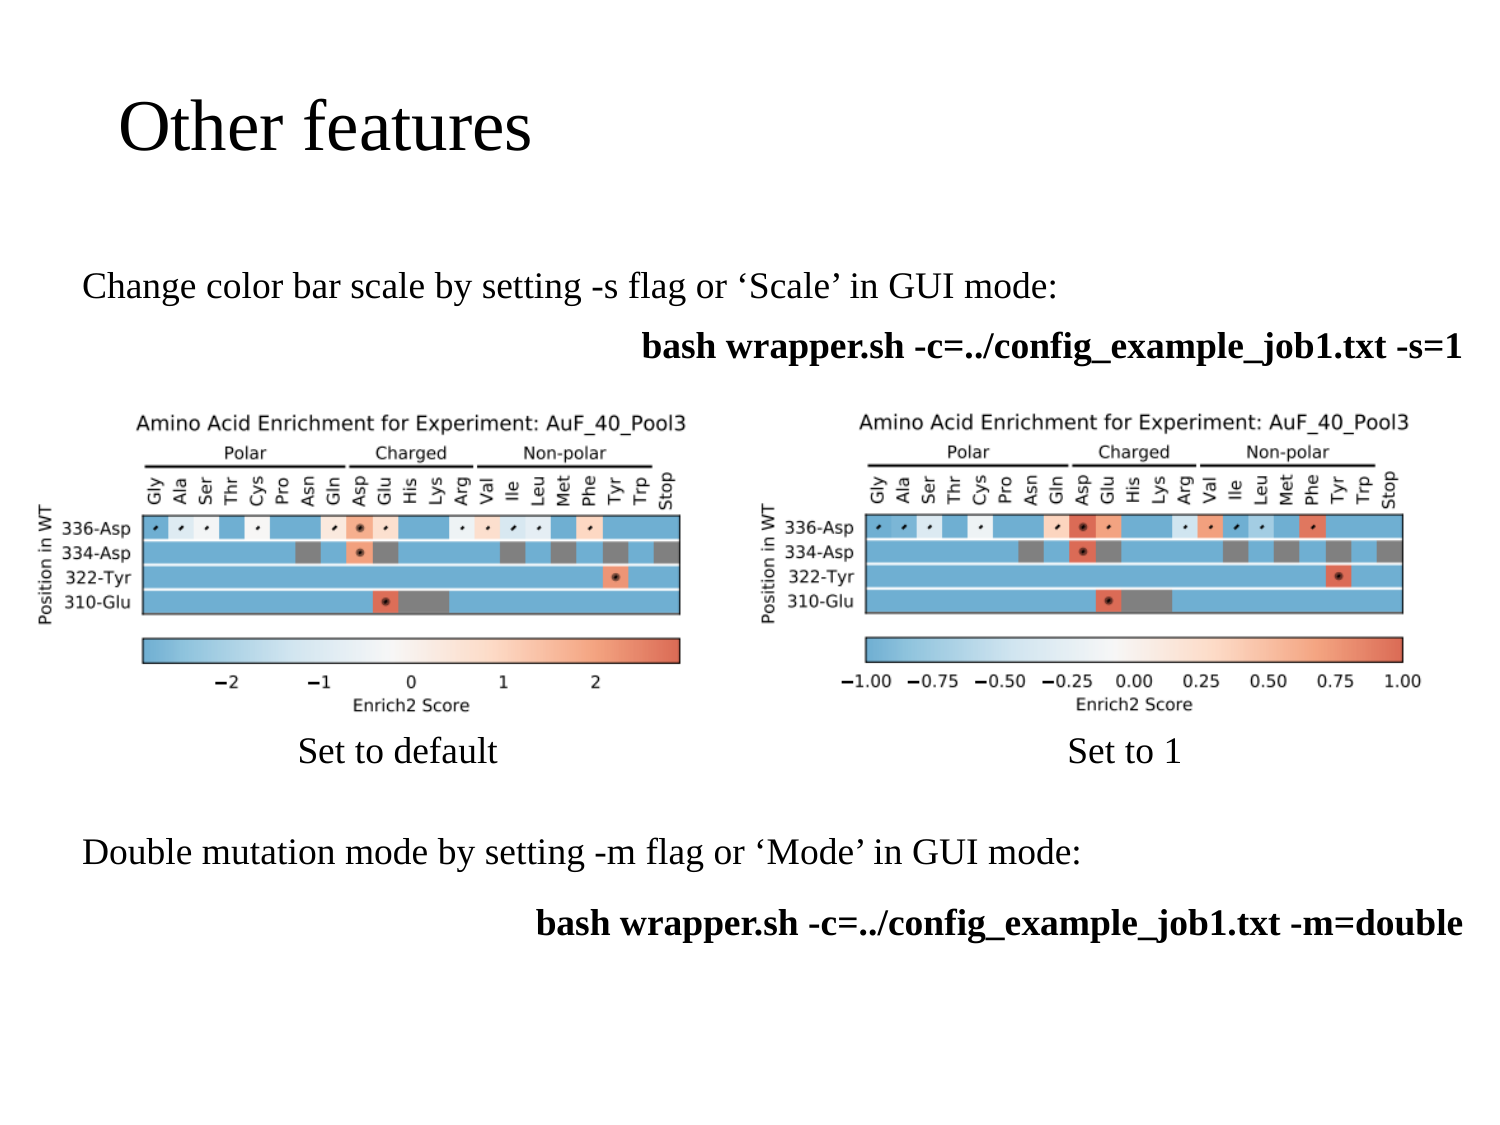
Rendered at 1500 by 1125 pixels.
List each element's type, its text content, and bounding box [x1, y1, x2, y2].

text_box bash wrapper.sh -c=../config_example_job1.txt -s=1 [626, 313, 1479, 374]
text_box bash wrapper.sh -c=../config_example_job1.txt -m=double [521, 890, 1500, 950]
text_box Set to default [282, 734, 522, 779]
text_box Double mutation mode by setting -m flag or ‘Mode’ in GUI mode: [67, 819, 1172, 880]
picture [21, 392, 1474, 734]
text_box Set to 1 [1052, 733, 1292, 779]
title Other features [103, 73, 1397, 180]
text_box Change color bar scale by setting -s flag or ‘Scale’ in GUI mode: [67, 254, 1150, 314]
